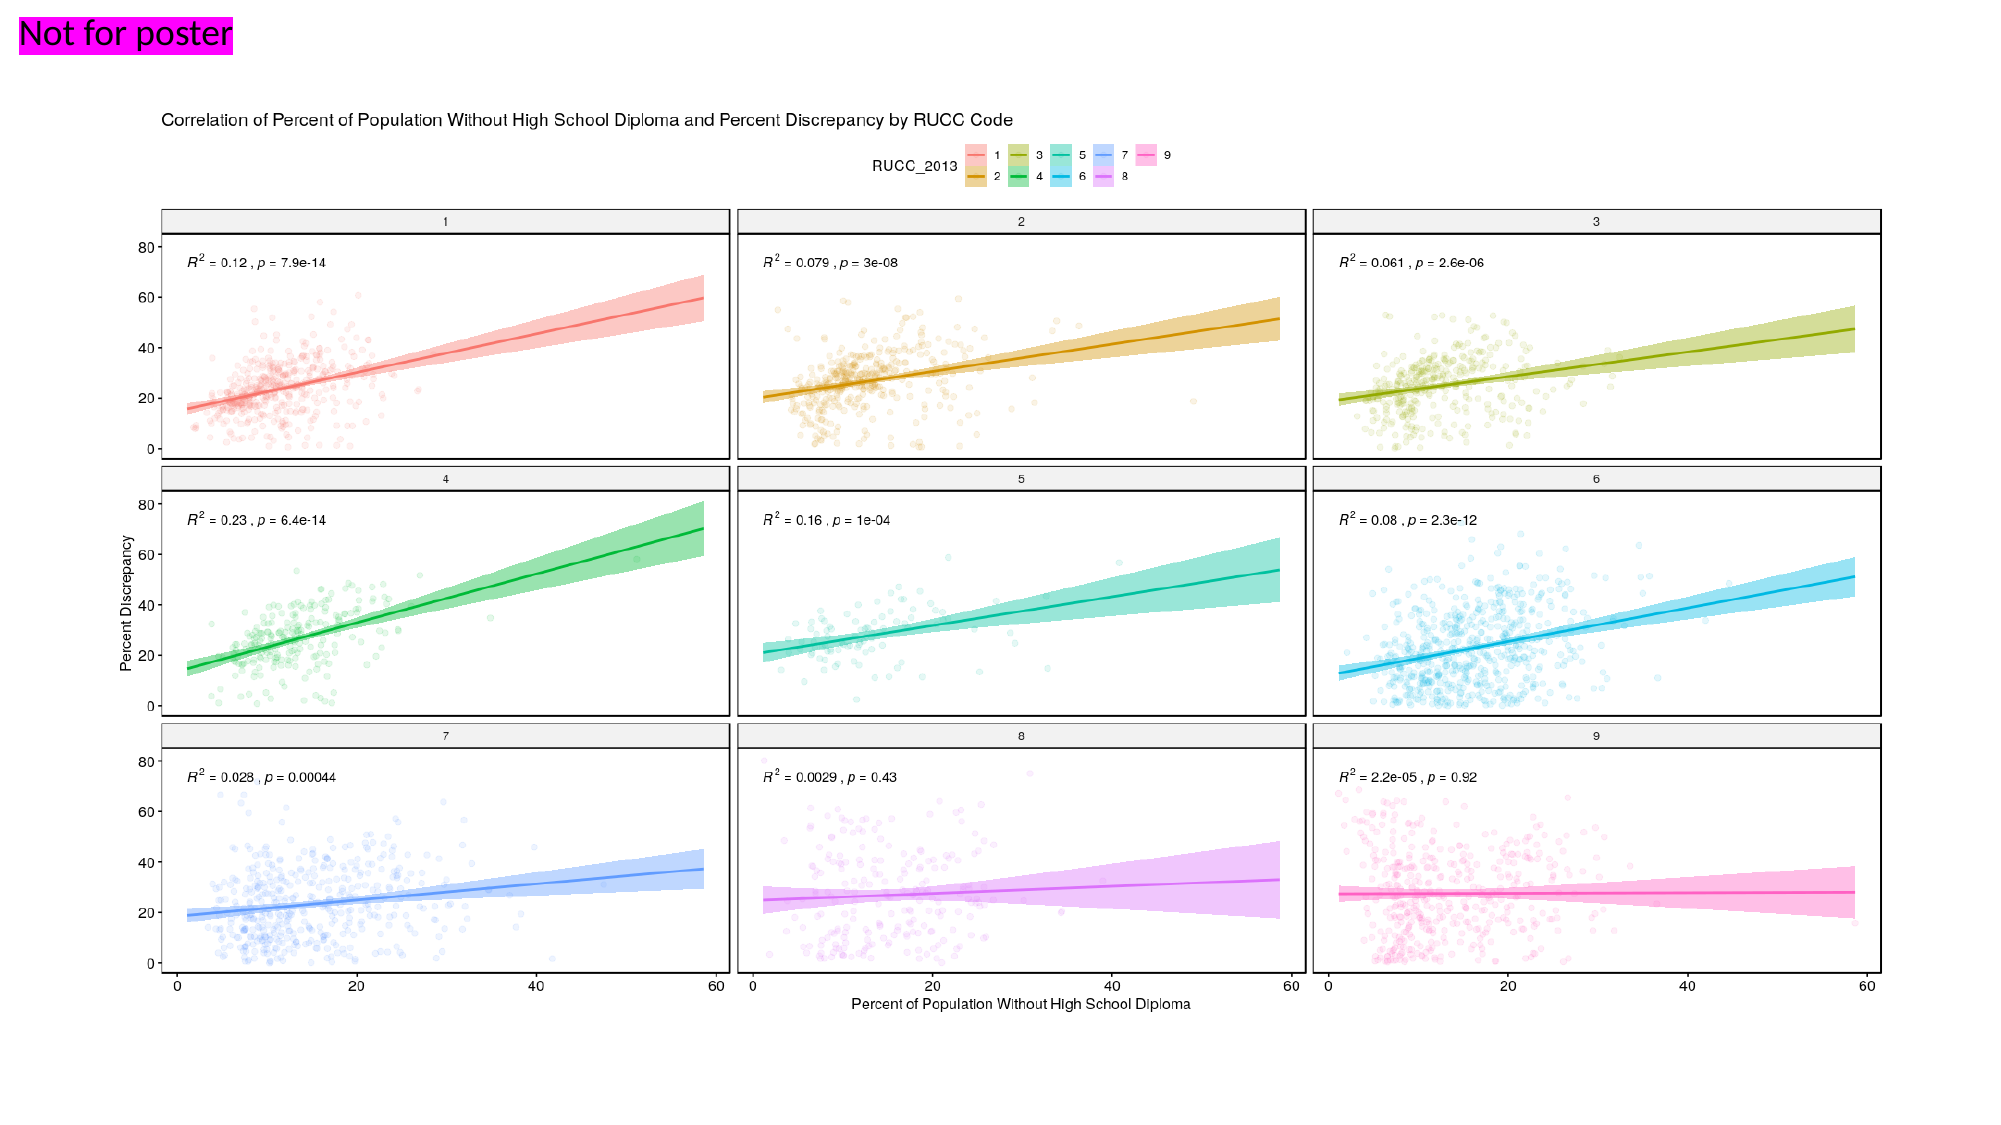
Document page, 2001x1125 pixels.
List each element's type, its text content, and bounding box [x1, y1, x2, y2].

picture [112, 105, 1888, 1020]
text_box Not for poster [3, 0, 454, 61]
